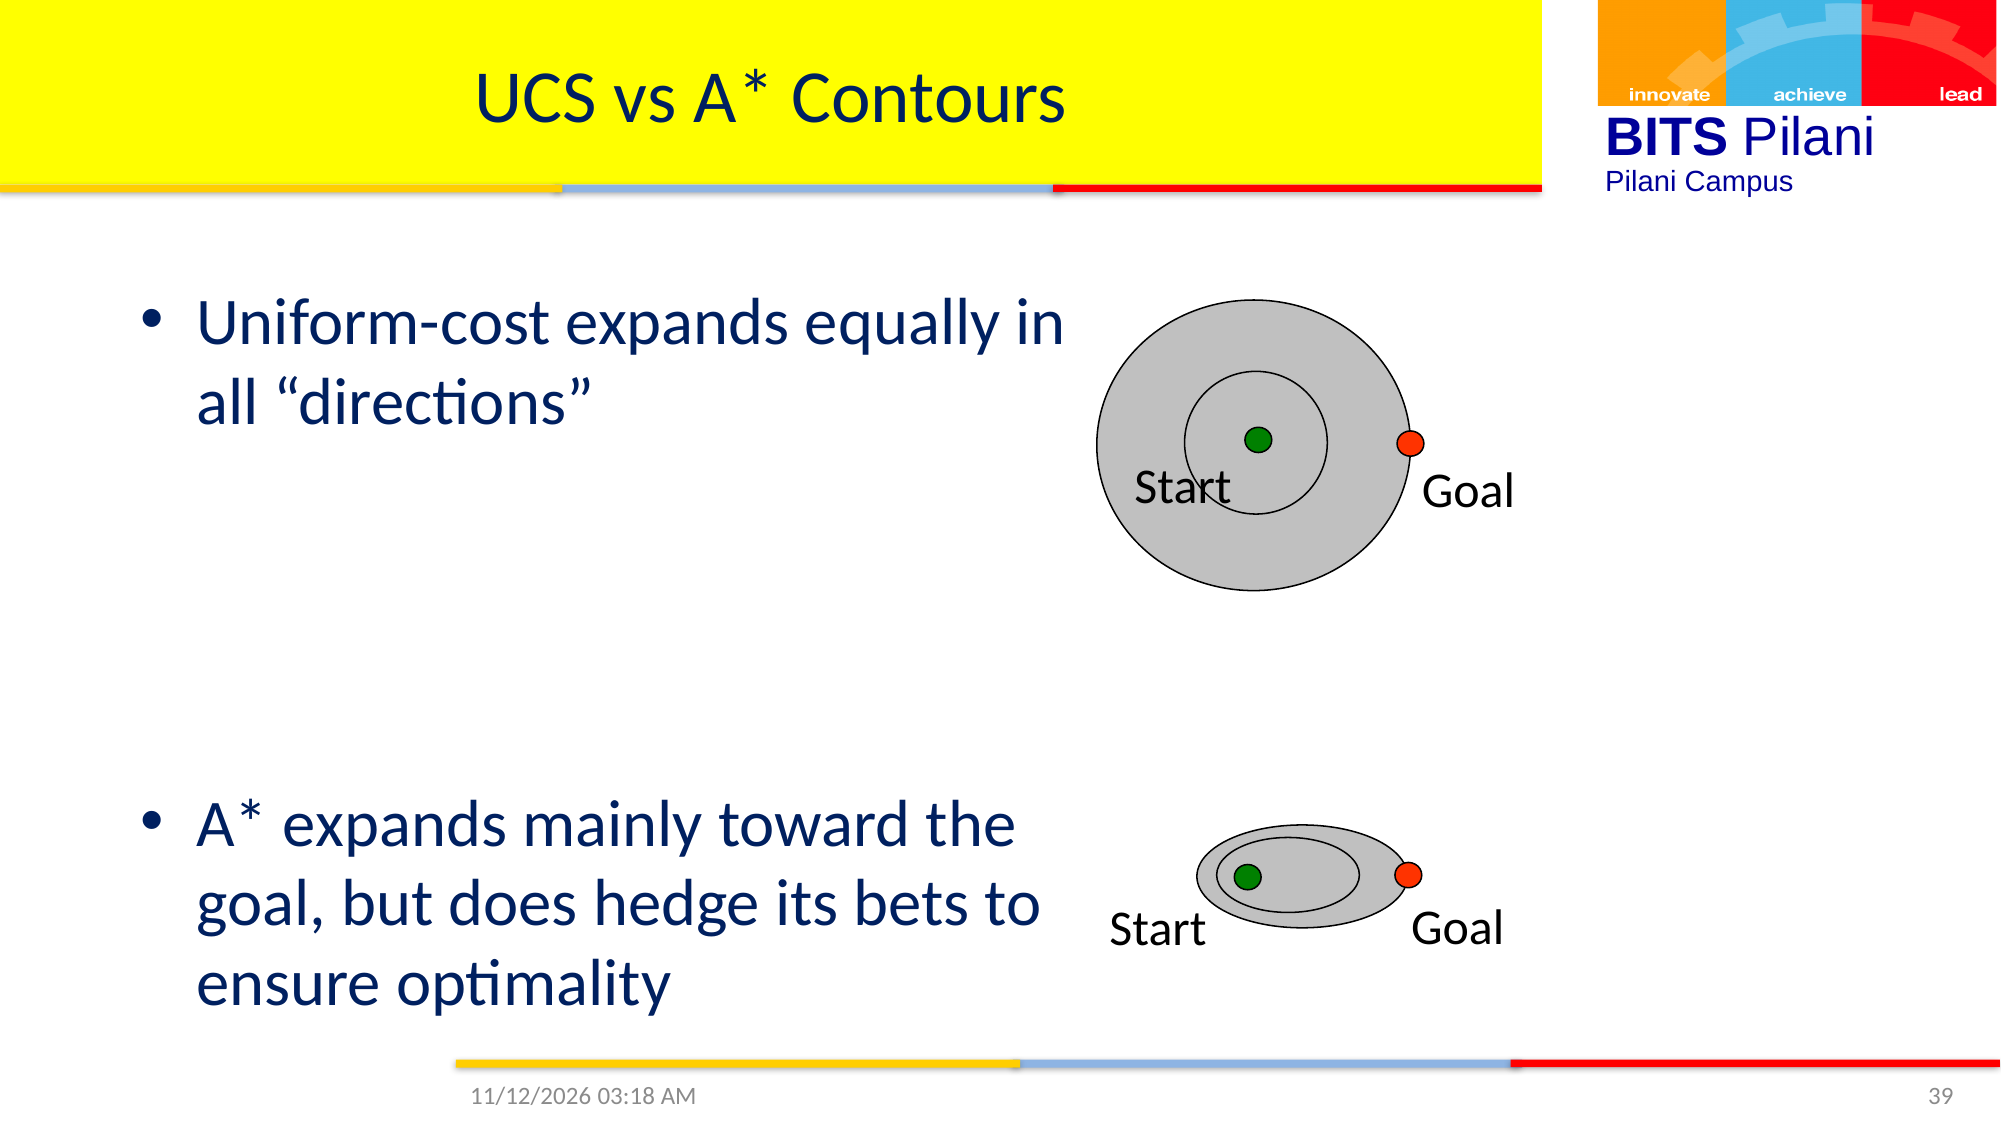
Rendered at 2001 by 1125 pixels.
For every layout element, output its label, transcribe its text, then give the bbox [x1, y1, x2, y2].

slide_number 39 [1749, 1065, 1969, 1125]
text_box Goal [1396, 886, 1547, 962]
list Uniform-cost expands equally in all “directions” A* expands mainly toward the goal, but does hedge its bets to ensure optimality [124, 269, 1093, 1013]
text_box Start [1119, 446, 1270, 522]
text_box [1196, 824, 1404, 928]
picture [1597, 0, 1997, 106]
text_box [1394, 862, 1422, 886]
text_box Start [1094, 887, 1245, 963]
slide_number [455, 1065, 922, 1125]
text_box [1216, 837, 1360, 913]
text_box Goal [1406, 450, 1557, 526]
text_box [1397, 430, 1424, 456]
text_box [1184, 371, 1328, 515]
text_box [1096, 299, 1410, 591]
title UCS vs A* Contours [0, 0, 1543, 185]
